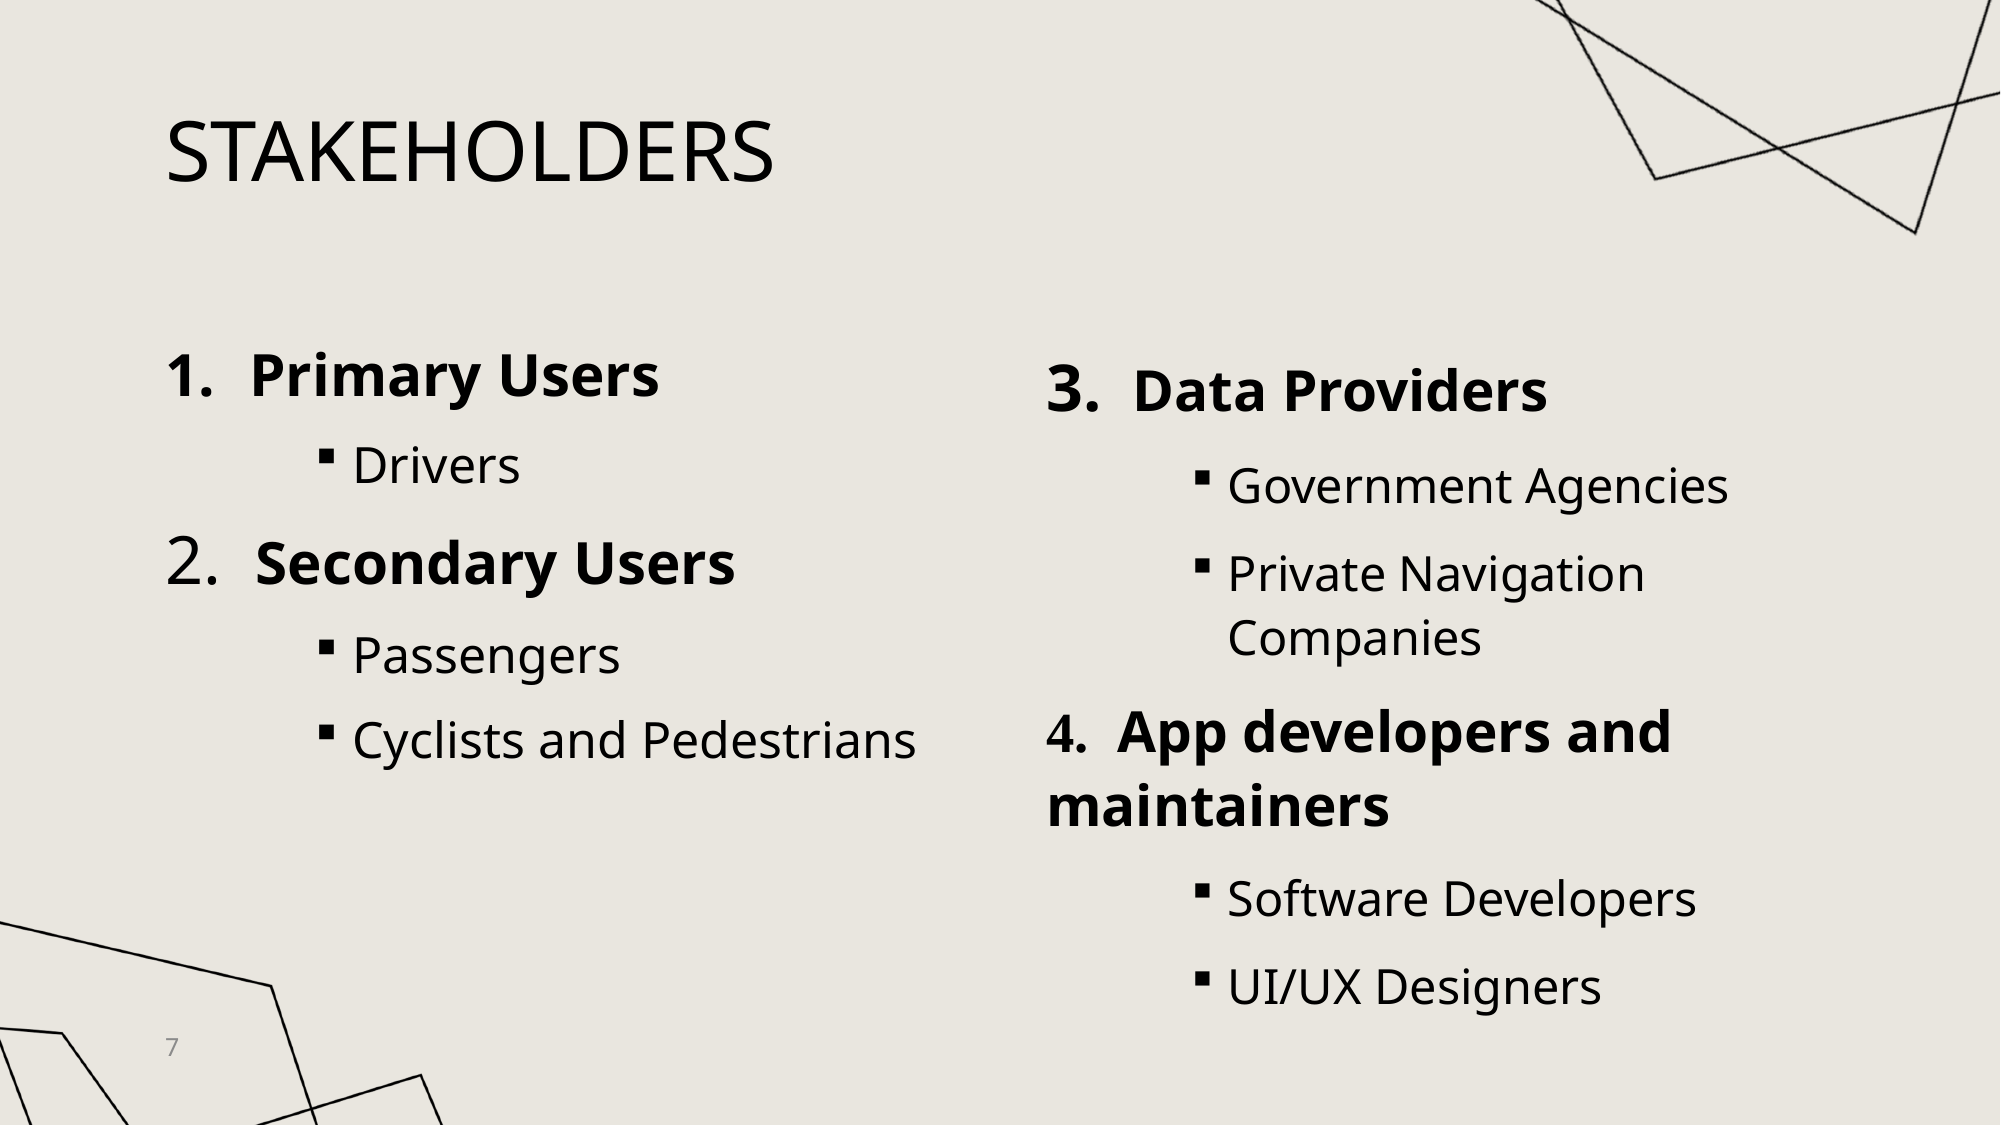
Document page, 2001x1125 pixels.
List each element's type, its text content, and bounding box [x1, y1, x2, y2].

list 3. Data Providers Government Agencies Private Navigation Companies 4. App developers and maintainers Software Developers UI/UX Designers [1030, 331, 1850, 1027]
picture [0, 900, 541, 1125]
list Primary Users Drivers Secondary Users Passengers Cyclists and Pedestrians [150, 330, 969, 947]
picture [1509, 0, 2001, 249]
slide_number 7 [150, 1024, 254, 1074]
title Stakeholders [150, 59, 1850, 250]
